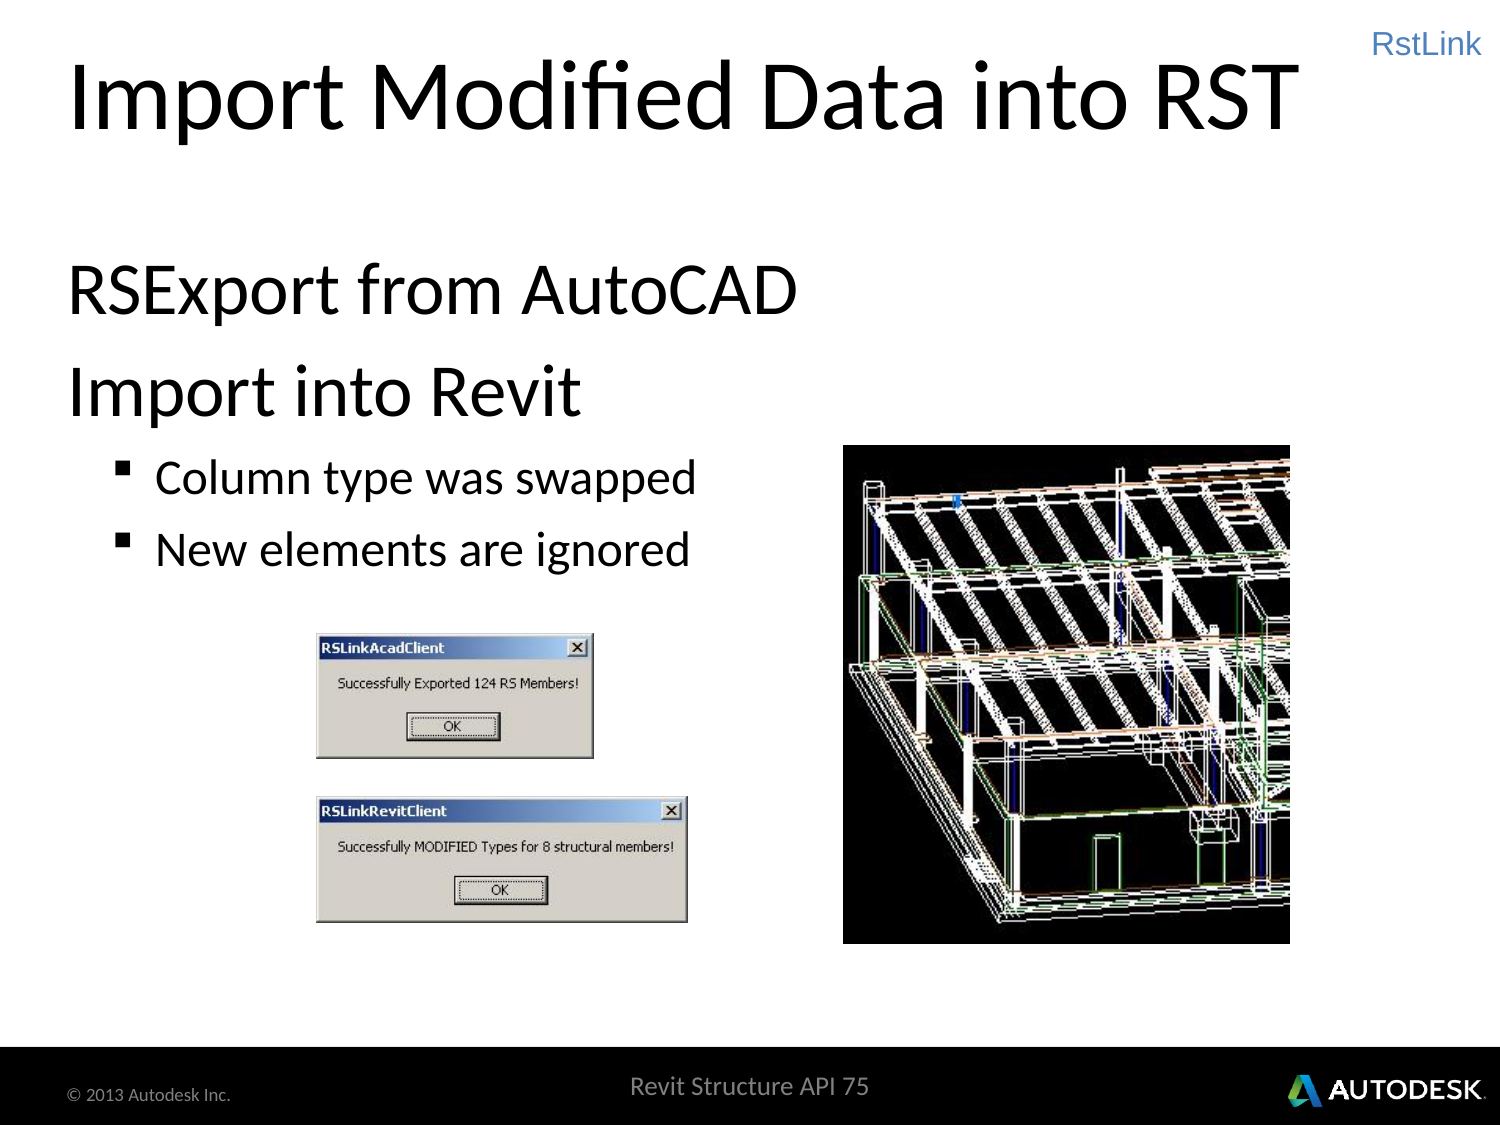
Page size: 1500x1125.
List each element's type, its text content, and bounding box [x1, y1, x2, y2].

title Import Modified Data into RST [52, 22, 1483, 185]
picture [843, 445, 1290, 944]
list RSExport from AutoCAD Import into Revit Column type was swapped New elements are ignored [52, 231, 938, 657]
picture [316, 796, 688, 923]
text_box RstLink [1151, 22, 1483, 63]
picture [0, 1046, 1500, 1125]
picture [316, 633, 594, 760]
